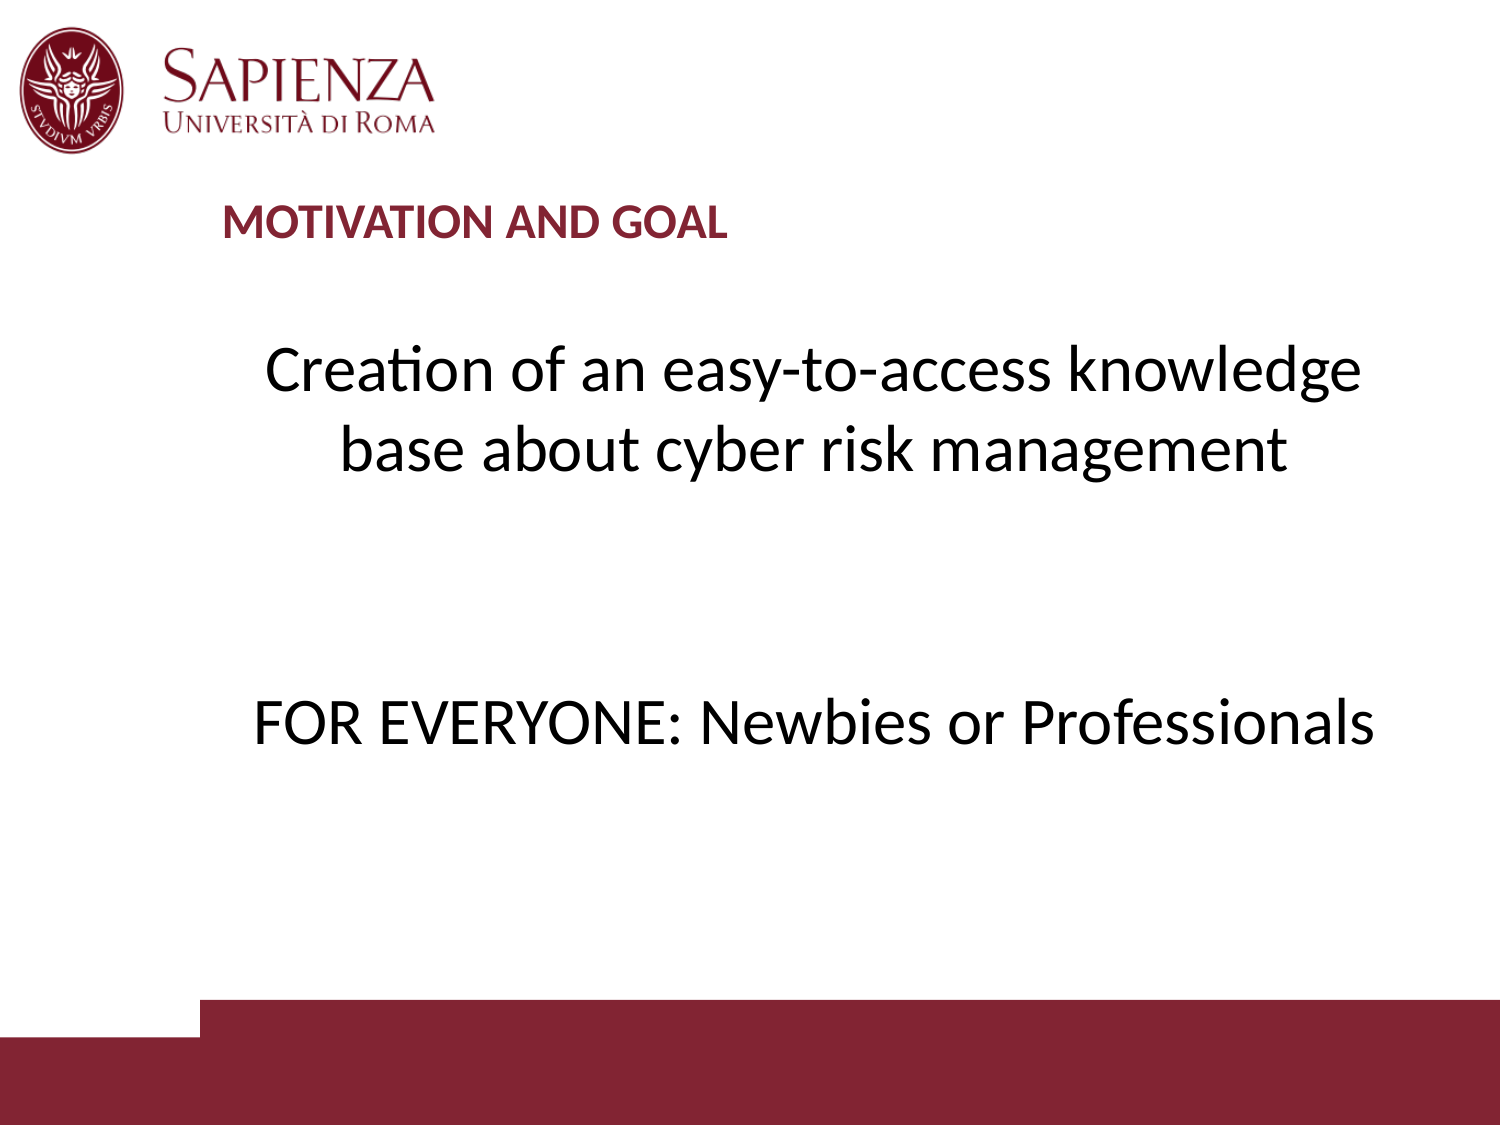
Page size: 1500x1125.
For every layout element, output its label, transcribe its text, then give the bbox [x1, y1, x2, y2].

text_box FOR EVERYONE: Newbies or Professionals [206, 670, 1424, 946]
title MOTIVATION AND GOAL [206, 181, 1424, 264]
text_box Creation of an easy-to-access knowledge base about cyber risk management [206, 317, 1424, 593]
